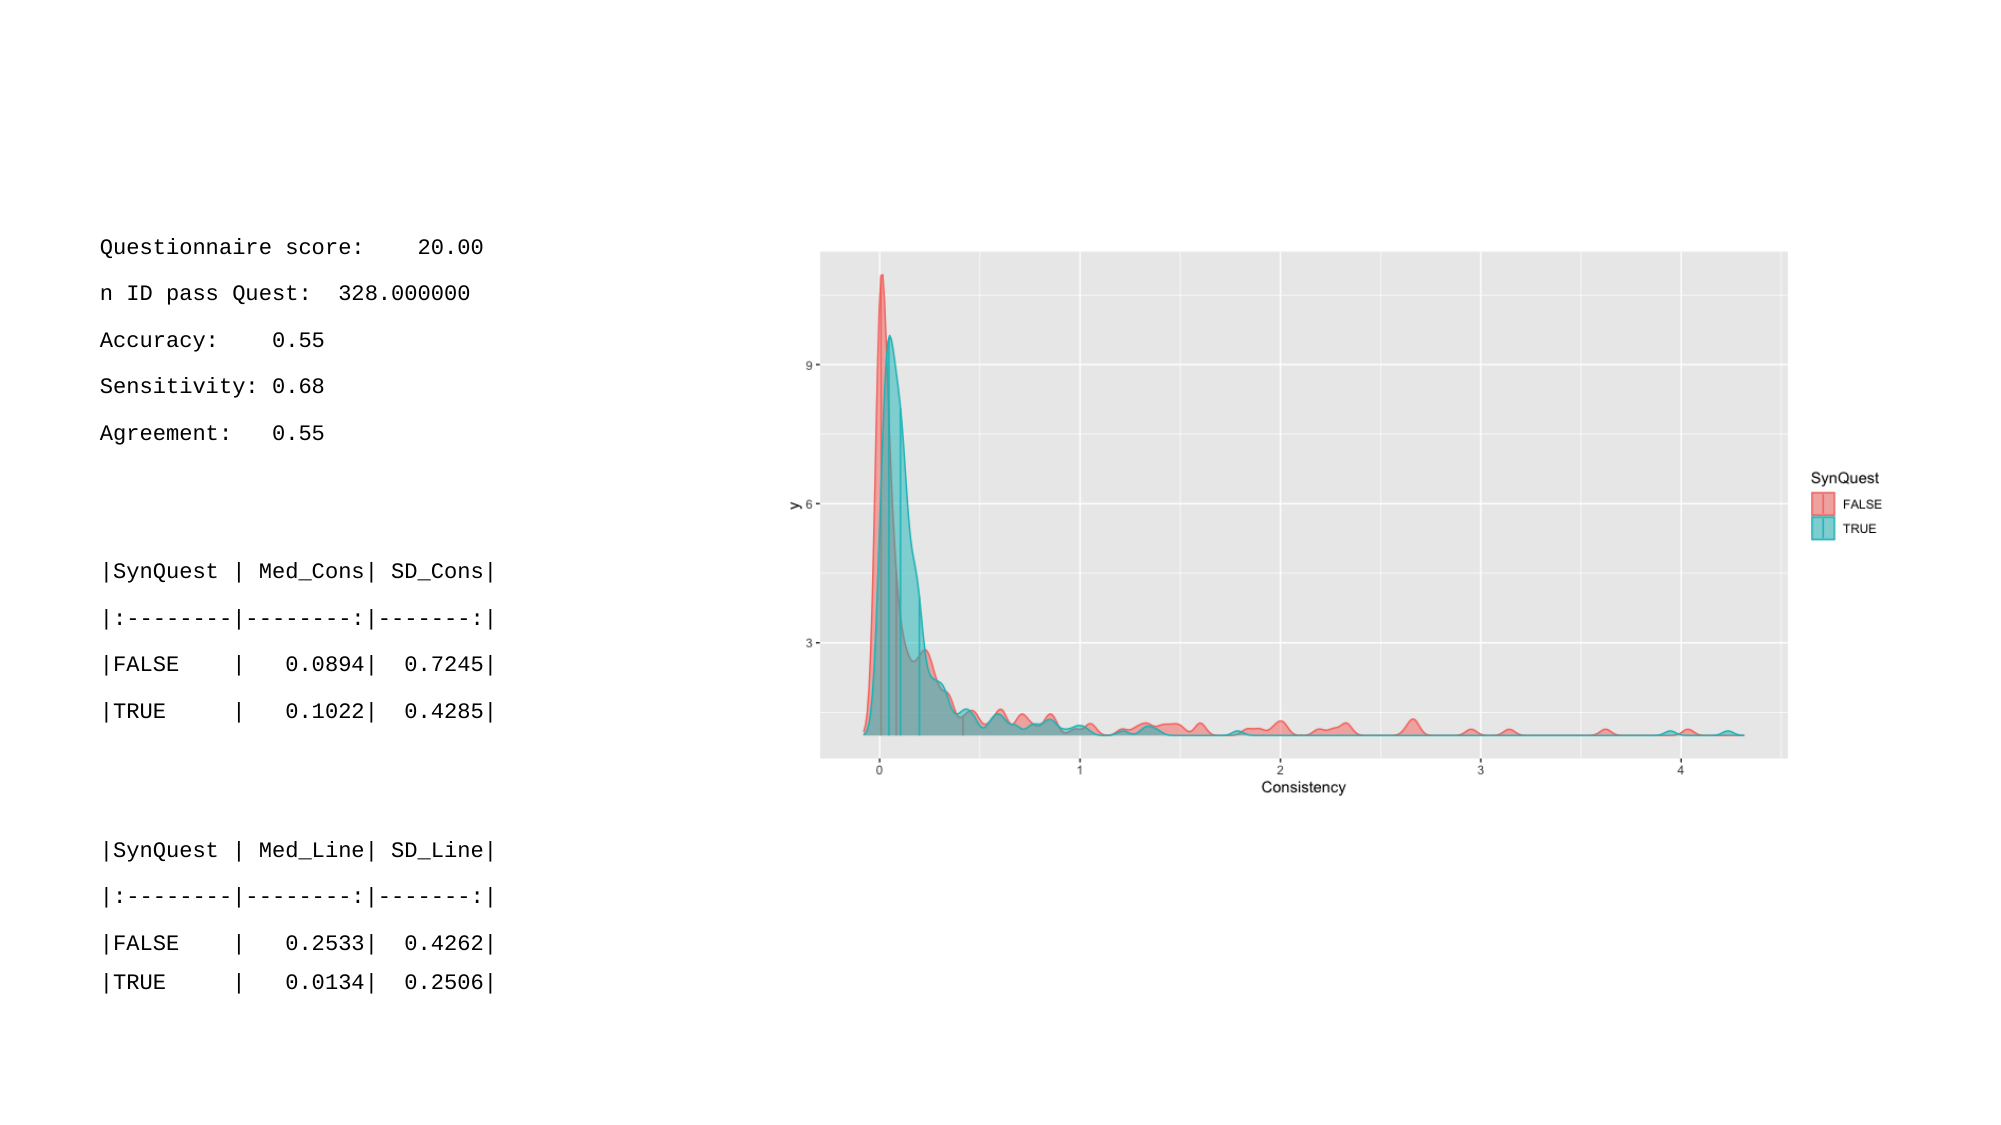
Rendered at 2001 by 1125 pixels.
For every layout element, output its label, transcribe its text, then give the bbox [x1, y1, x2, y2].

list Questionnaire score: 20.00 n ID pass Quest: 328.000000 Accuracy: 0.55 Sensitivity: 0.68 Agreement: 0.55 |SynQuest | Med_Cons| SD_Cons| |:--------|--------:|-------:| |FALSE | 0.0894| 0.7245| |TRUE | 0.1022| 0.4285| |SynQuest | Med_Line| SD_Line| |:--------|--------:|-------:| |FALSE | 0.2533| 0.4262| |TRUE | 0.0134| 0.2506| [99, 235, 758, 1005]
picture [779, 243, 1898, 804]
